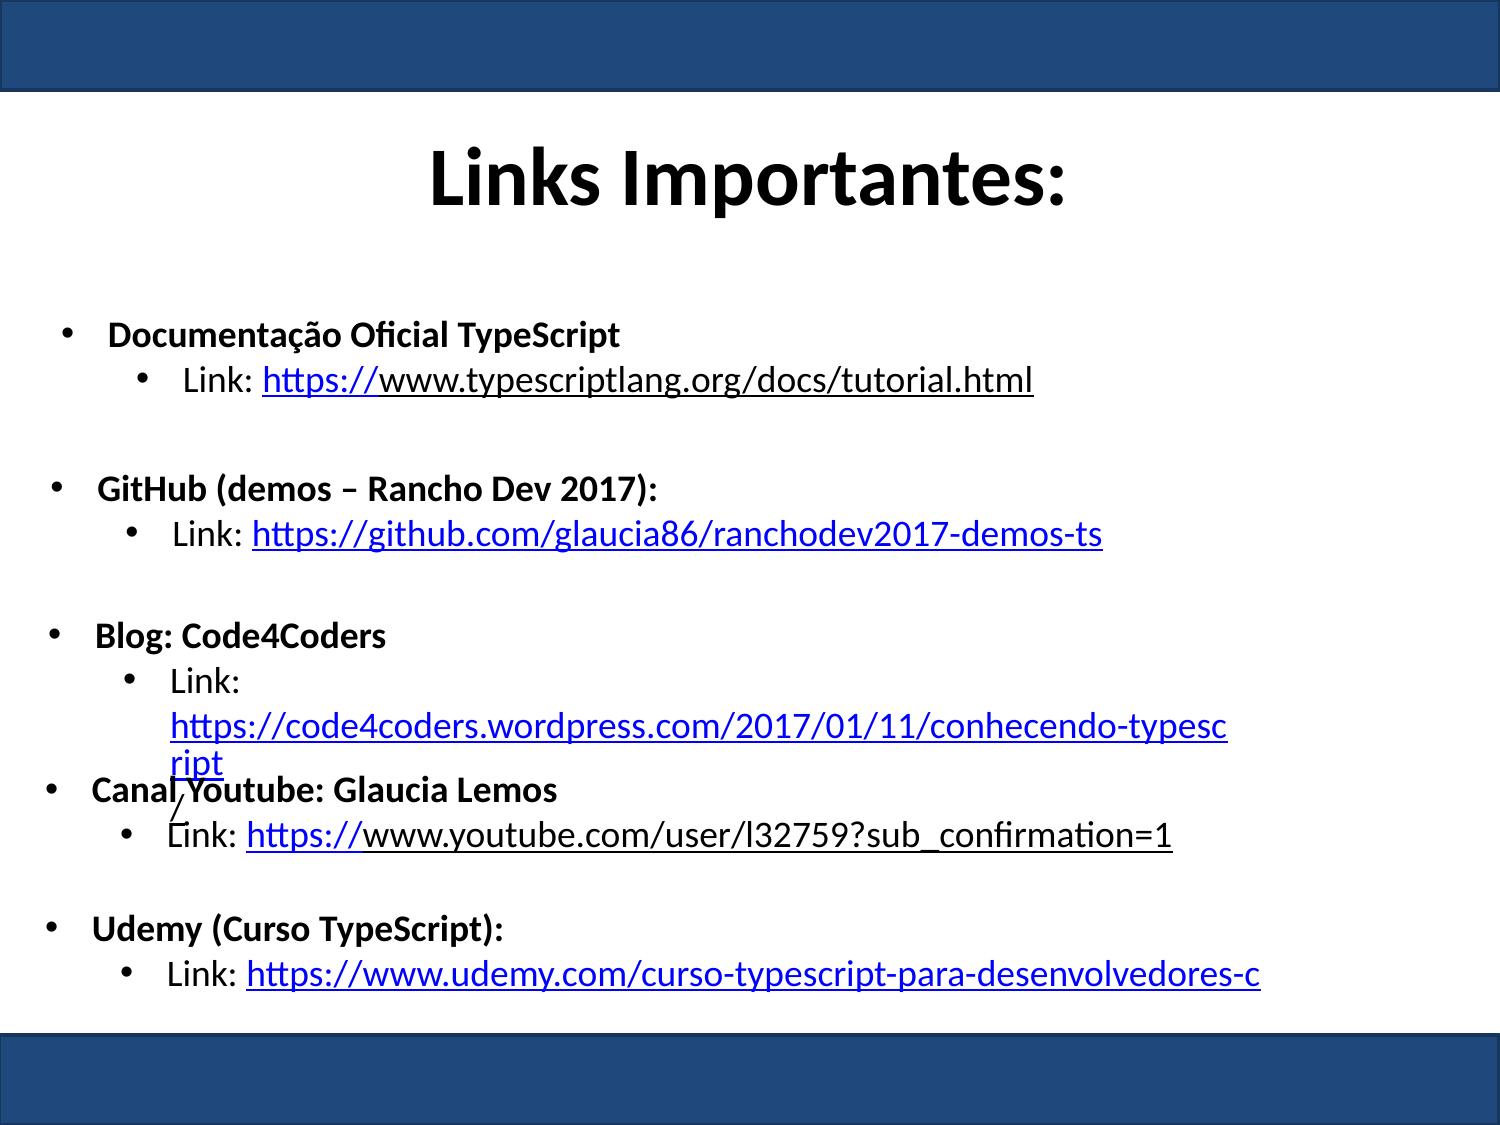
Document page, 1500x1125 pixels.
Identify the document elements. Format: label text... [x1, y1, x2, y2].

text_box Blog: Code4Coders Link: https://code4coders.wordpress.com/2017/01/11/conhecendo-typescript/ [33, 603, 1250, 798]
text_box [0, 0, 1500, 92]
text_box GitHub (demos – Rancho Dev 2017): Link: https://github.com/glaucia86/ranchodev2017-demos-ts [35, 456, 1500, 562]
text_box [0, 1033, 1500, 1125]
text_box Documentação Oficial TypeScript Link: https://www.typescriptlang.org/docs/tutorial.html [46, 302, 1128, 408]
text_box Links Importantes: [46, 114, 1452, 230]
text_box Udemy (Curso TypeScript): Link: https://www.udemy.com/curso-typescript-para-desenvolvedores-c [30, 896, 1337, 1047]
text_box Canal Youtube: Glaucia Lemos Link: https://www.youtube.com/user/l32759?sub_confirmation=1 [30, 758, 1247, 863]
